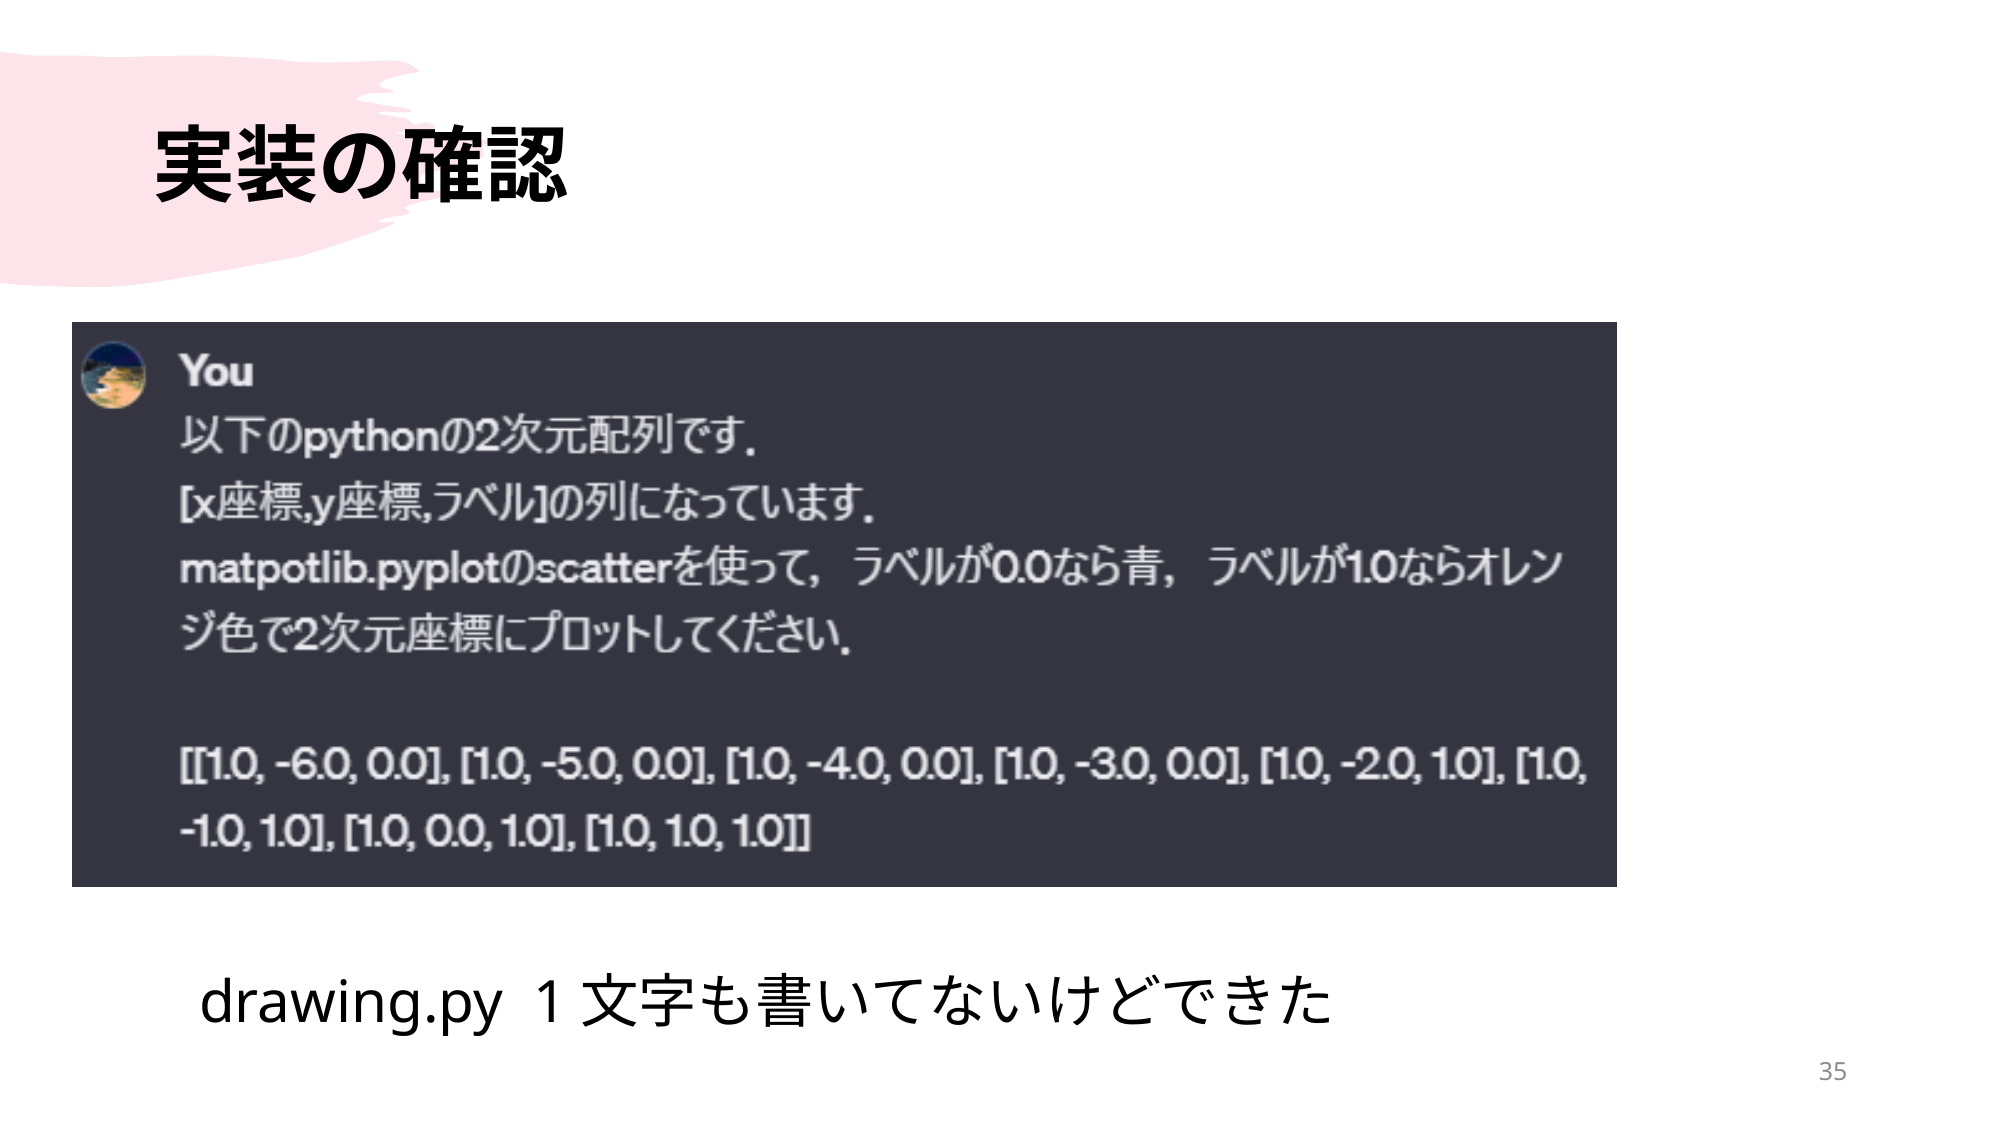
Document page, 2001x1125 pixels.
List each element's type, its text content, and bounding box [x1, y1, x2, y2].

title 実装の確認 [137, 59, 1988, 278]
text_box drawing.py 1文字も書いてないけどできた [184, 956, 1453, 1042]
picture [72, 322, 1618, 887]
slide_number 35 [1412, 1042, 1863, 1103]
